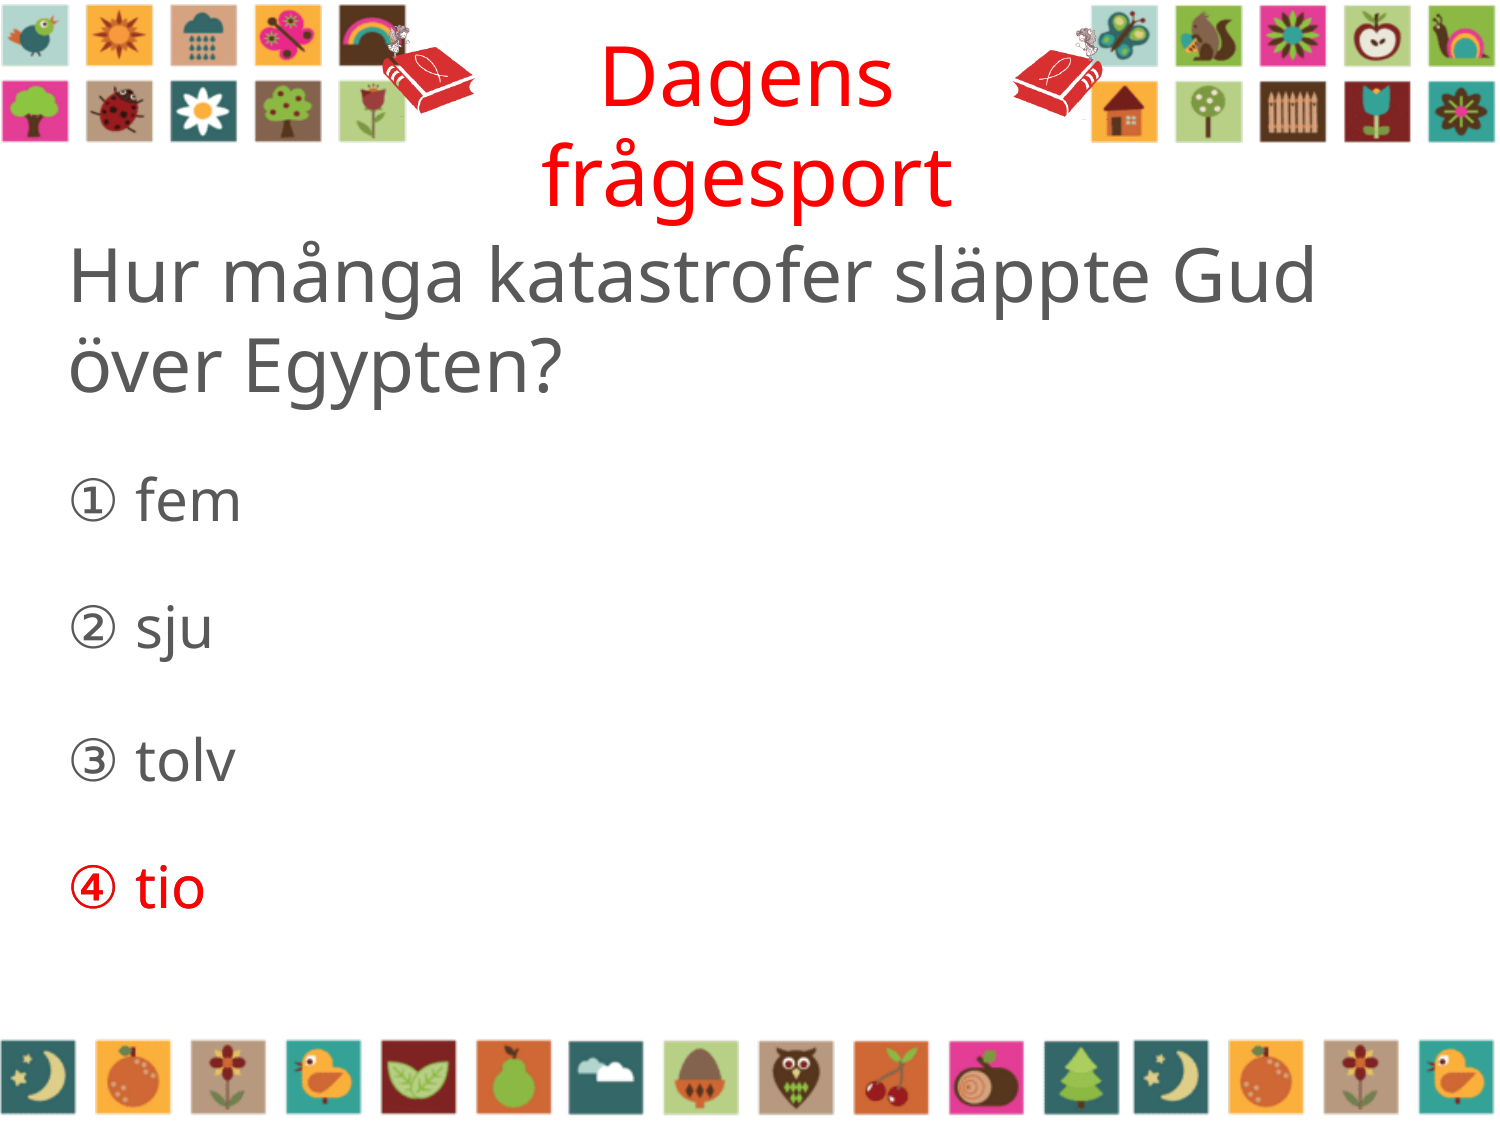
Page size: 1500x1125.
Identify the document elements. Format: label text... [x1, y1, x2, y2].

text_box Hur många katastrofer släppte Gud över Egypten? [53, 219, 1436, 415]
text_box ① fem [53, 456, 1436, 541]
picture [981, 3, 1500, 150]
picture [0, 3, 507, 150]
text_box Dagens frågesport [414, 16, 1080, 219]
text_box ④ tio [53, 842, 1483, 928]
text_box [0, 1028, 1500, 1118]
text_box ② sju [53, 582, 1436, 668]
text_box ③ tolv [53, 716, 1483, 801]
